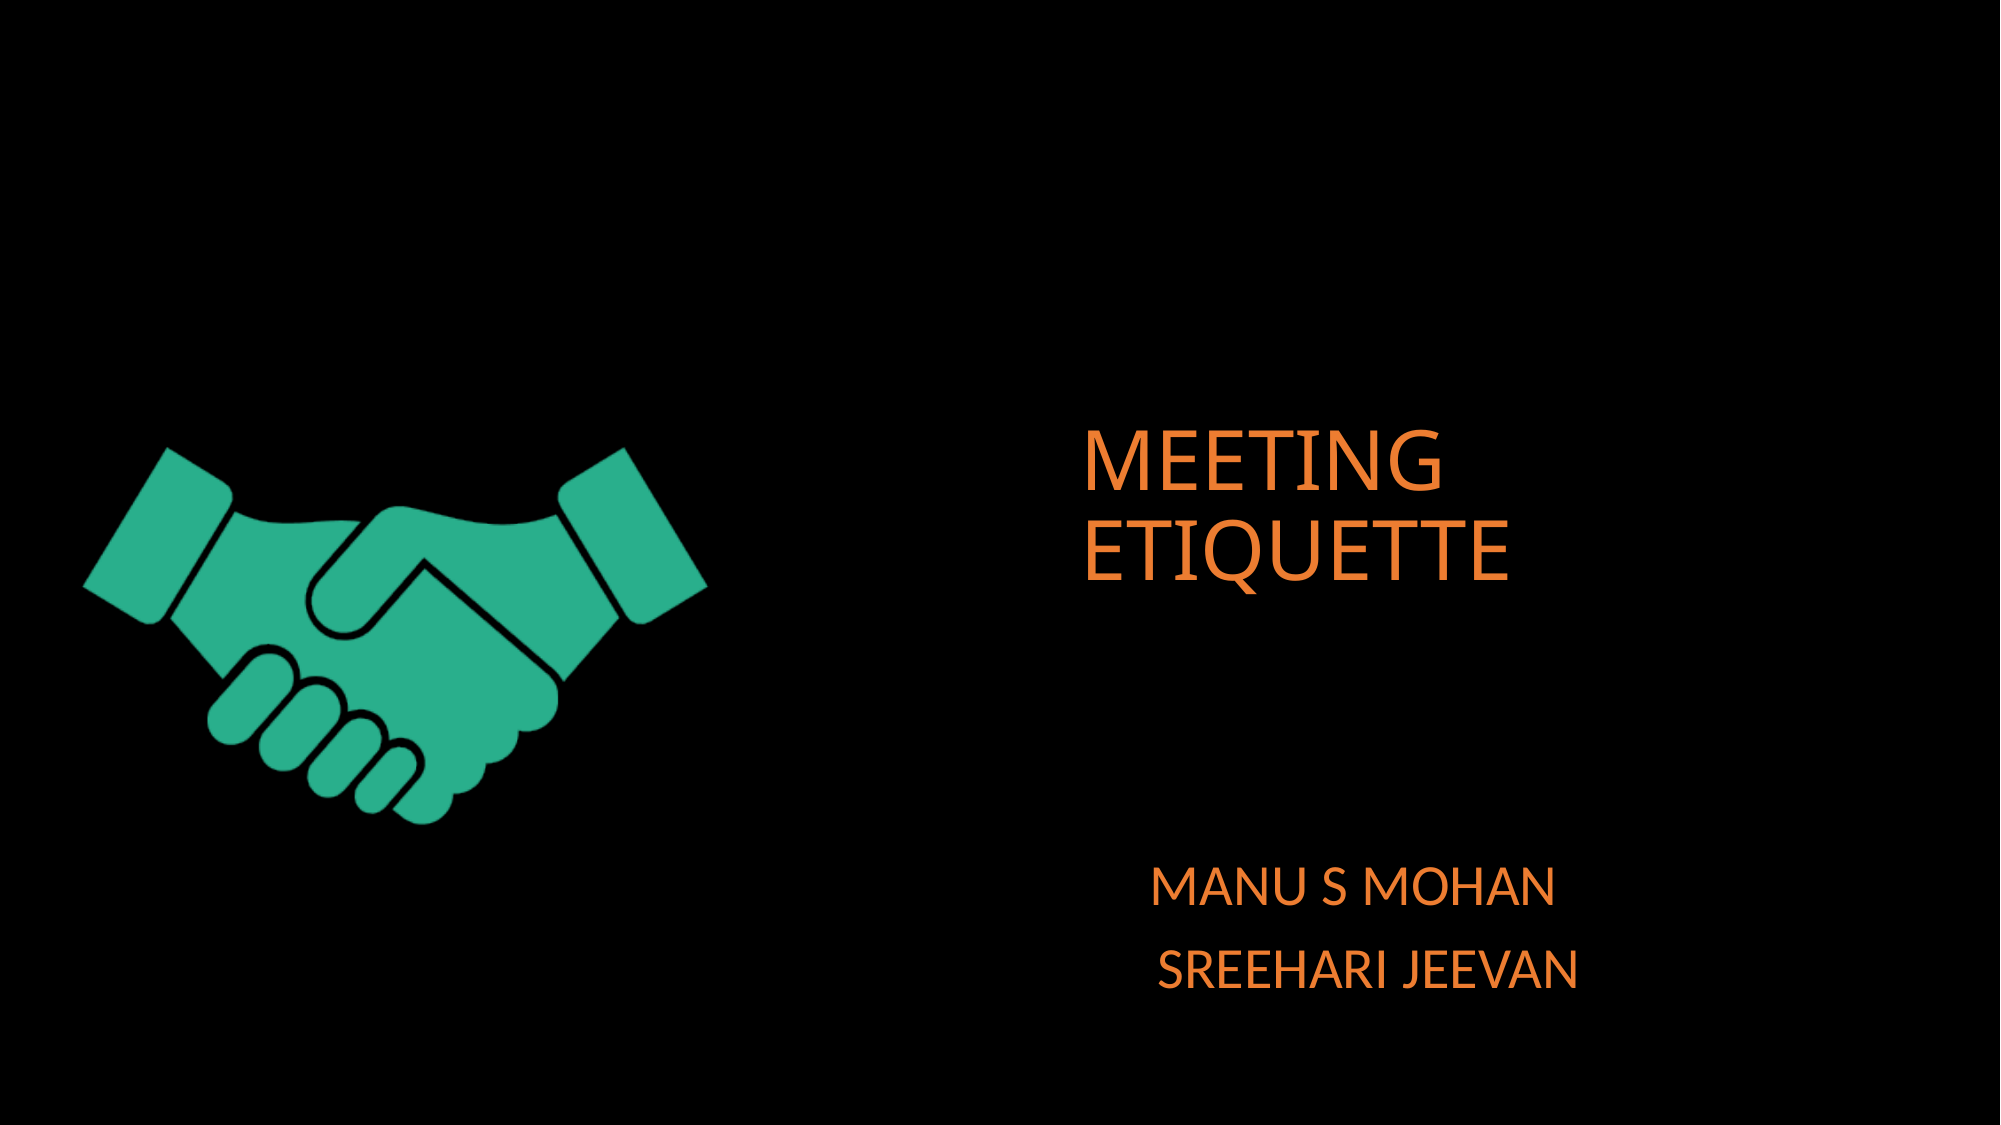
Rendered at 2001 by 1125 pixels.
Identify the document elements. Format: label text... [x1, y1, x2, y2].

subtitle MANU S MOHAN SREEHARI JEEVAN [1102, 765, 1866, 1009]
title MEETING ETIQUETTE [1065, 321, 1854, 683]
picture [55, 297, 736, 978]
